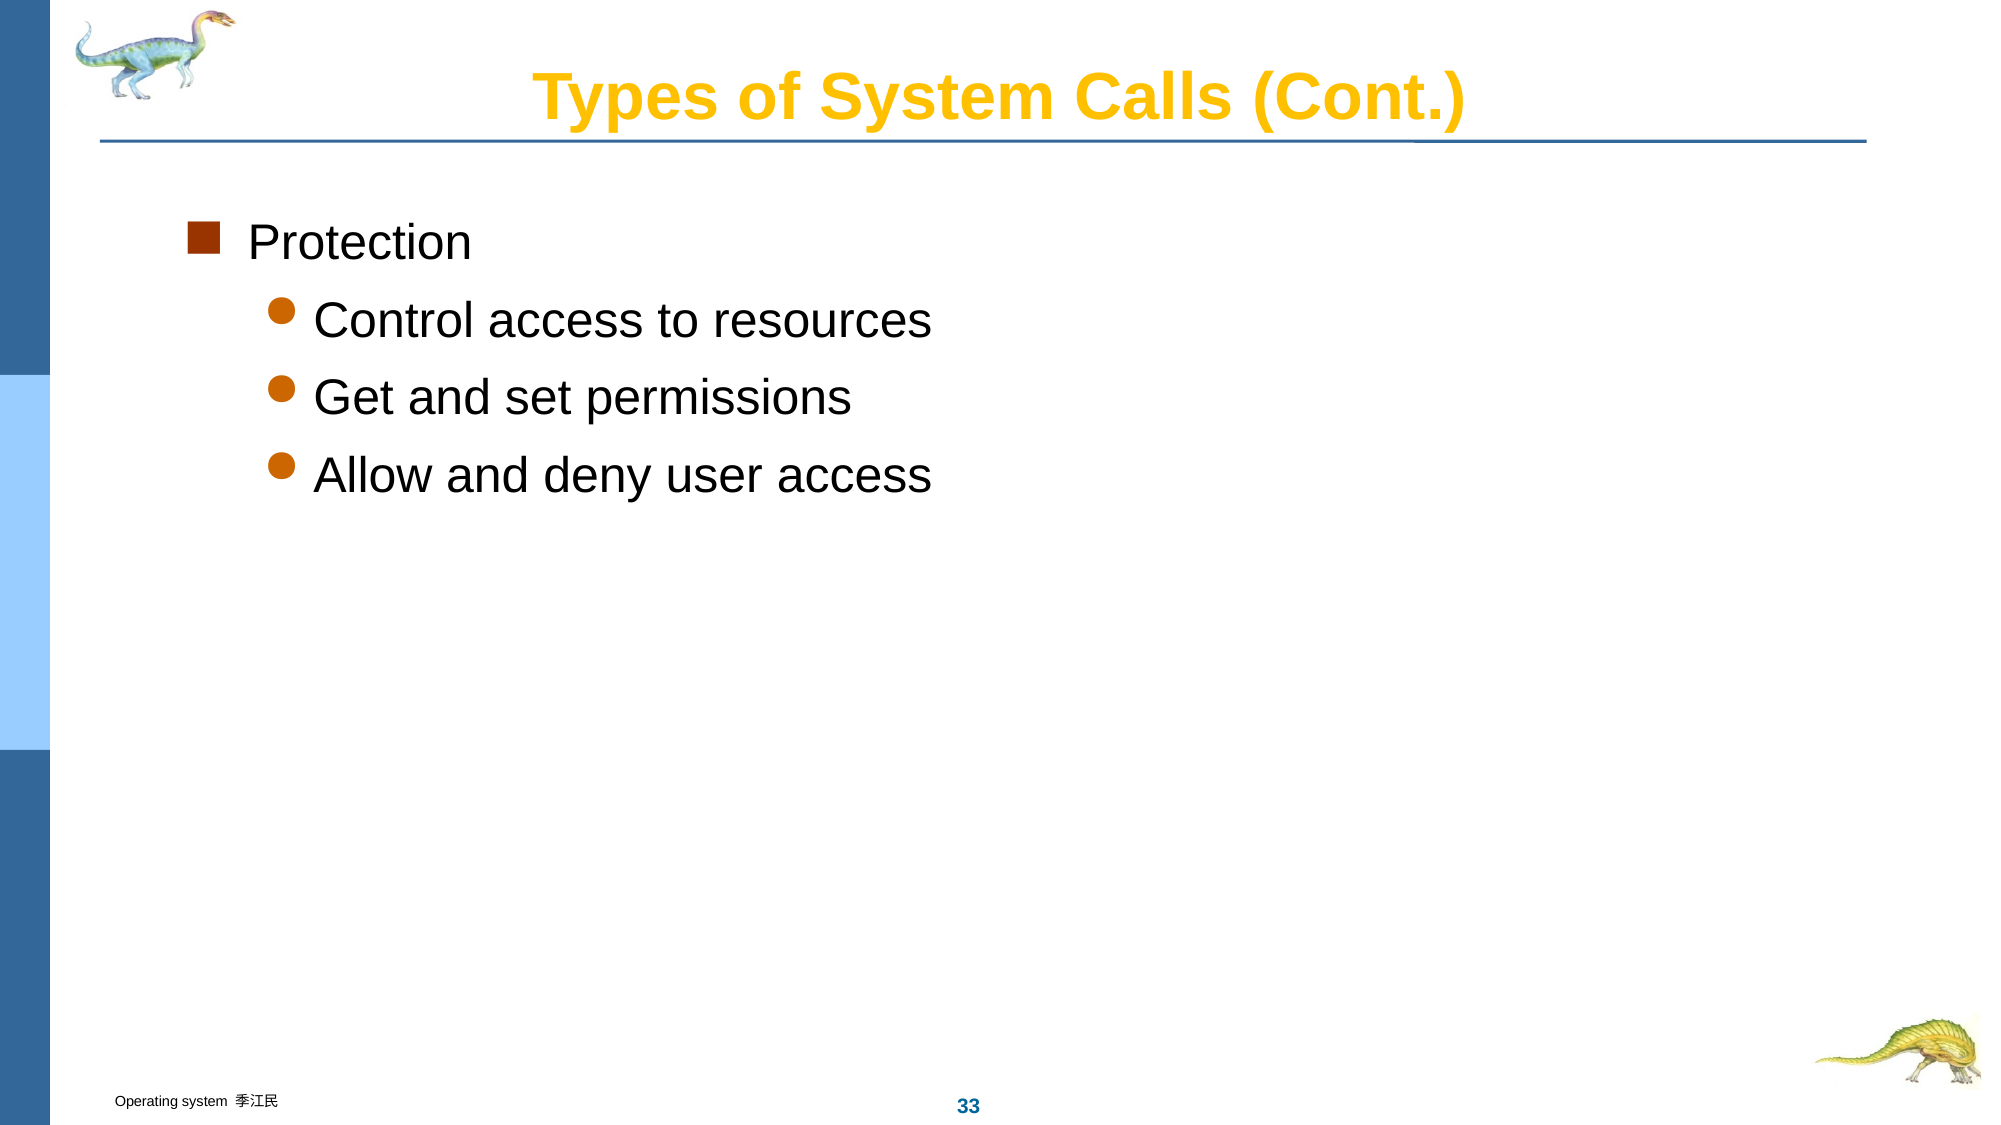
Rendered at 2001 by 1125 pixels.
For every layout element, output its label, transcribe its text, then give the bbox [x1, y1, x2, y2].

picture [1812, 1011, 1982, 1090]
title Types of System Calls (Cont.) [99, 45, 1900, 141]
list Protection Control access to resources Get and set permissions Allow and deny user access [176, 202, 1900, 946]
picture [62, 0, 253, 109]
